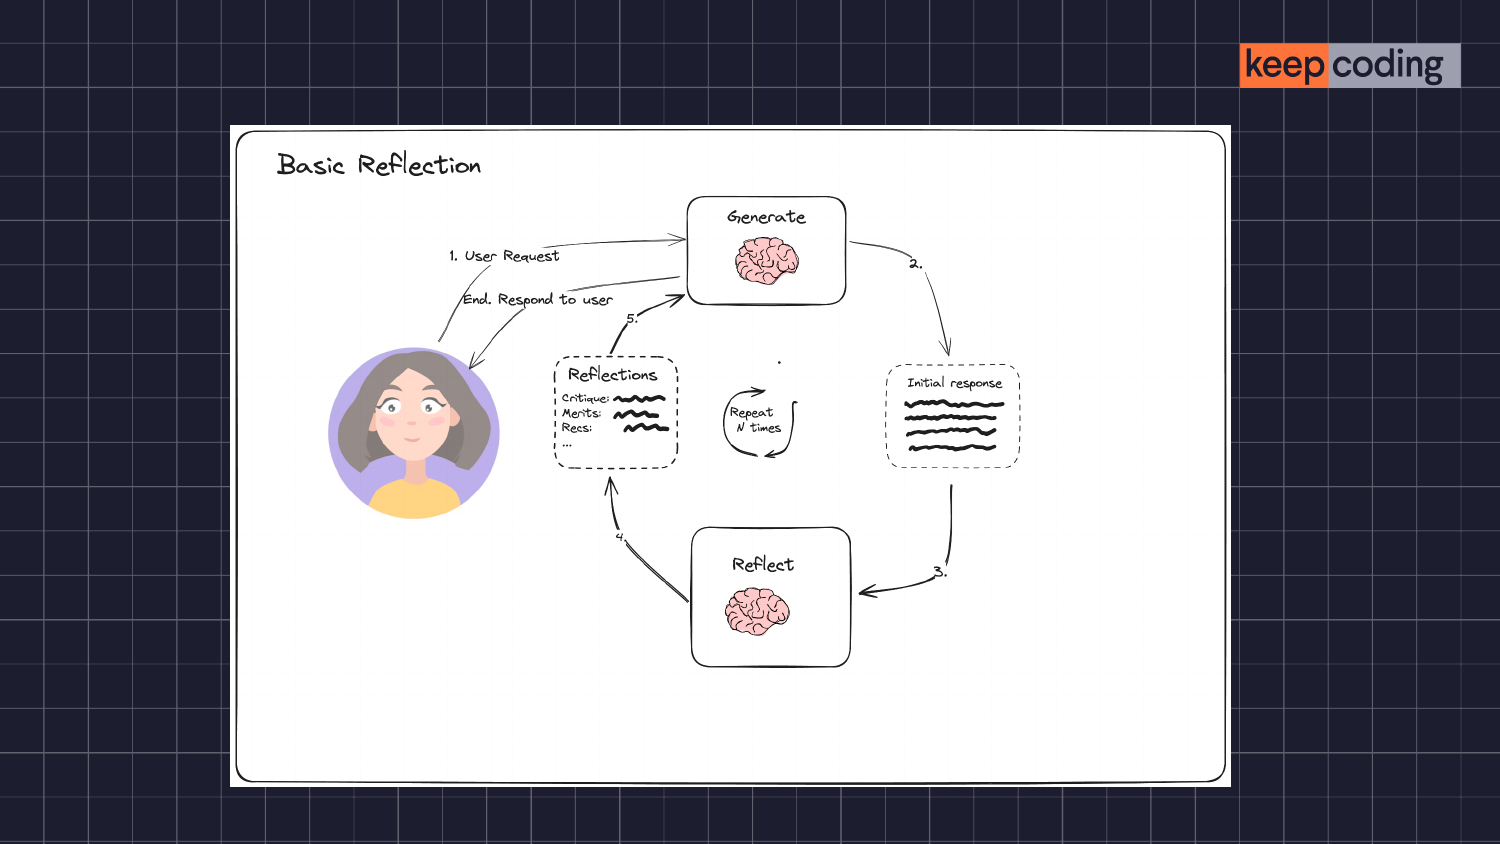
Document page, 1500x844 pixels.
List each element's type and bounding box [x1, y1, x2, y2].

picture [1240, 43, 1461, 88]
picture [229, 125, 1231, 787]
